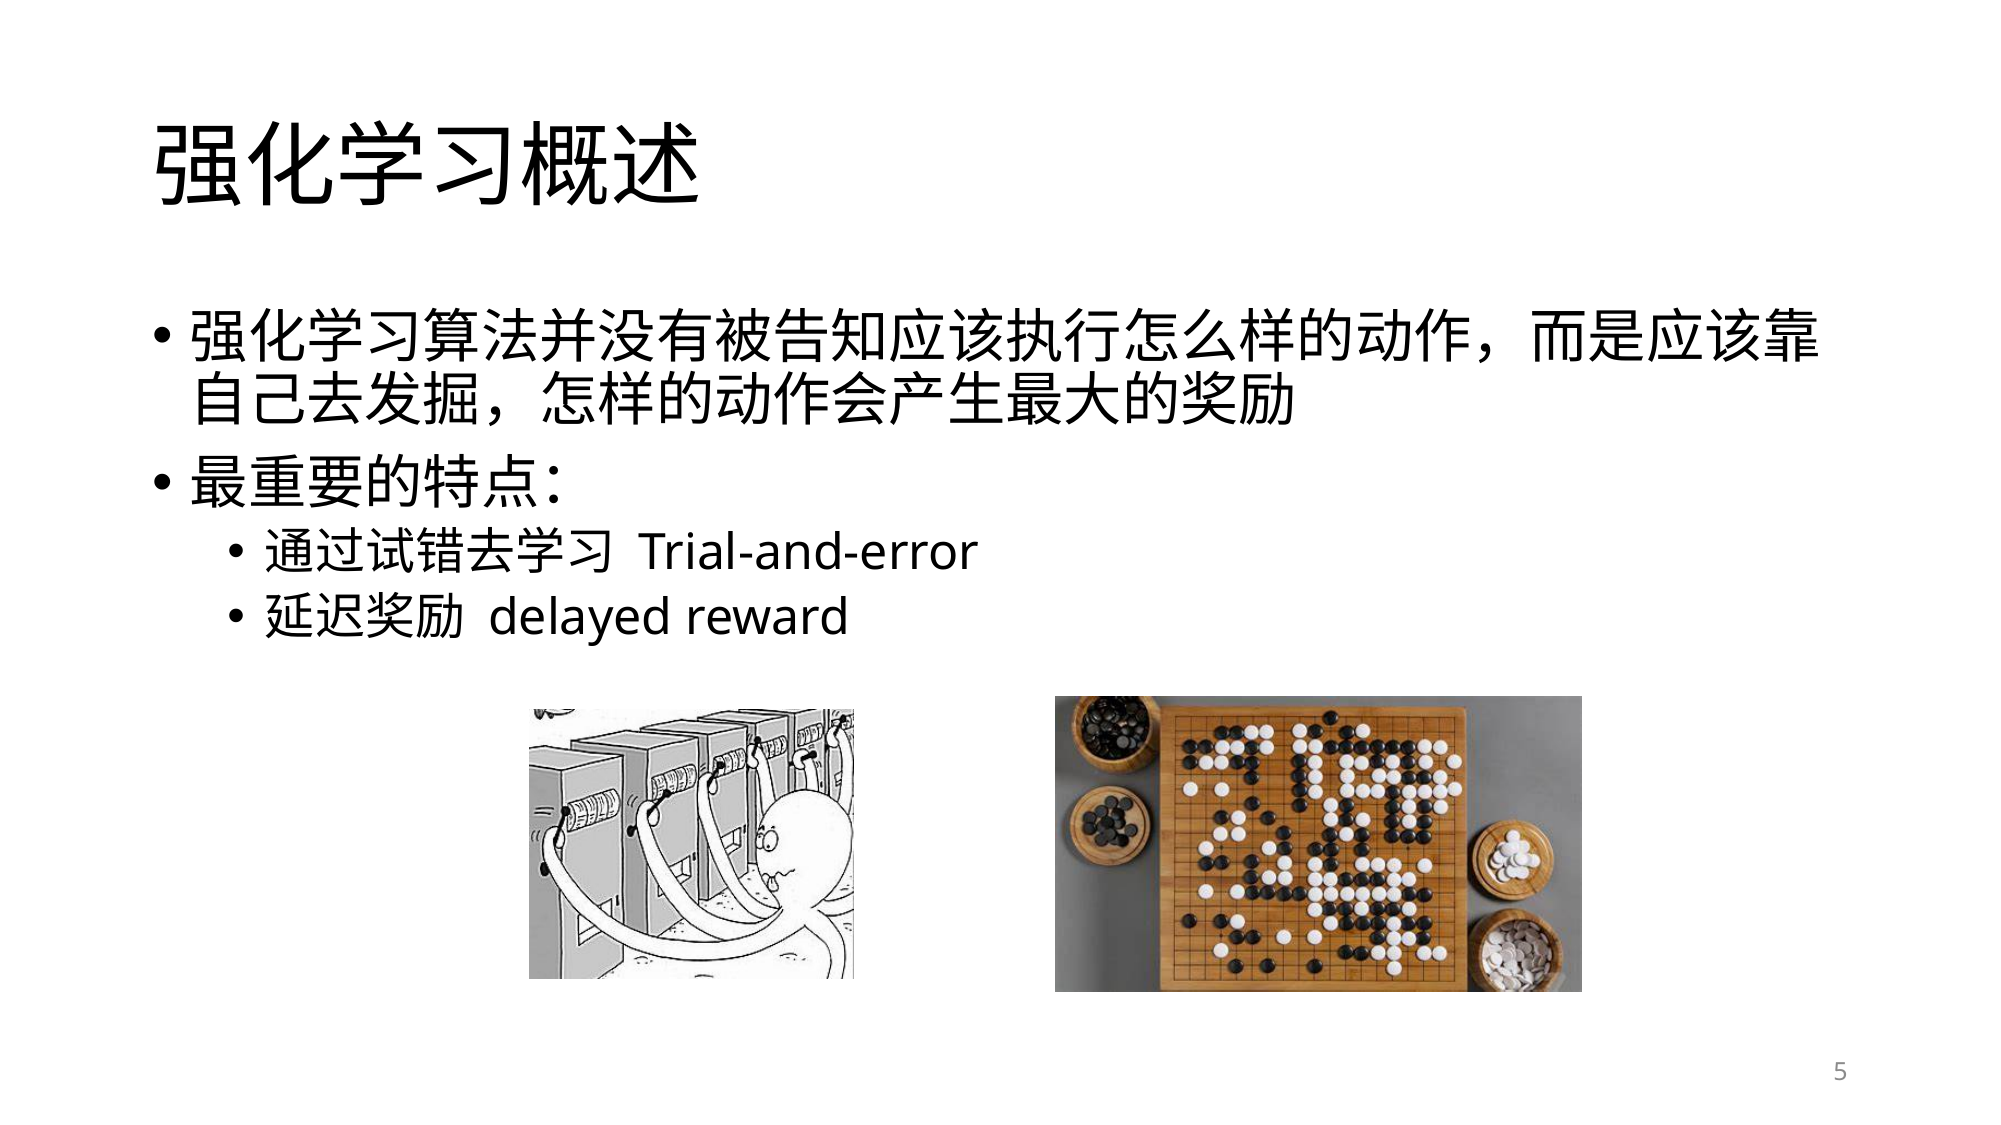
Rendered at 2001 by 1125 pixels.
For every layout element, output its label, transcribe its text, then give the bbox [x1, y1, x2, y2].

title 强化学习概述 [137, 59, 1863, 278]
picture [1055, 696, 1582, 992]
slide_number 5 [1412, 1042, 1863, 1103]
picture [529, 709, 854, 979]
text_box 强化学习算法并没有被告知应该执行怎么样的动作，而是应该靠自己去发掘，怎样的动作会产生最大的奖励 最重要的特点： 通过试错去学习 Trial-and-error 延迟奖励 delayed reward [137, 299, 1863, 1014]
